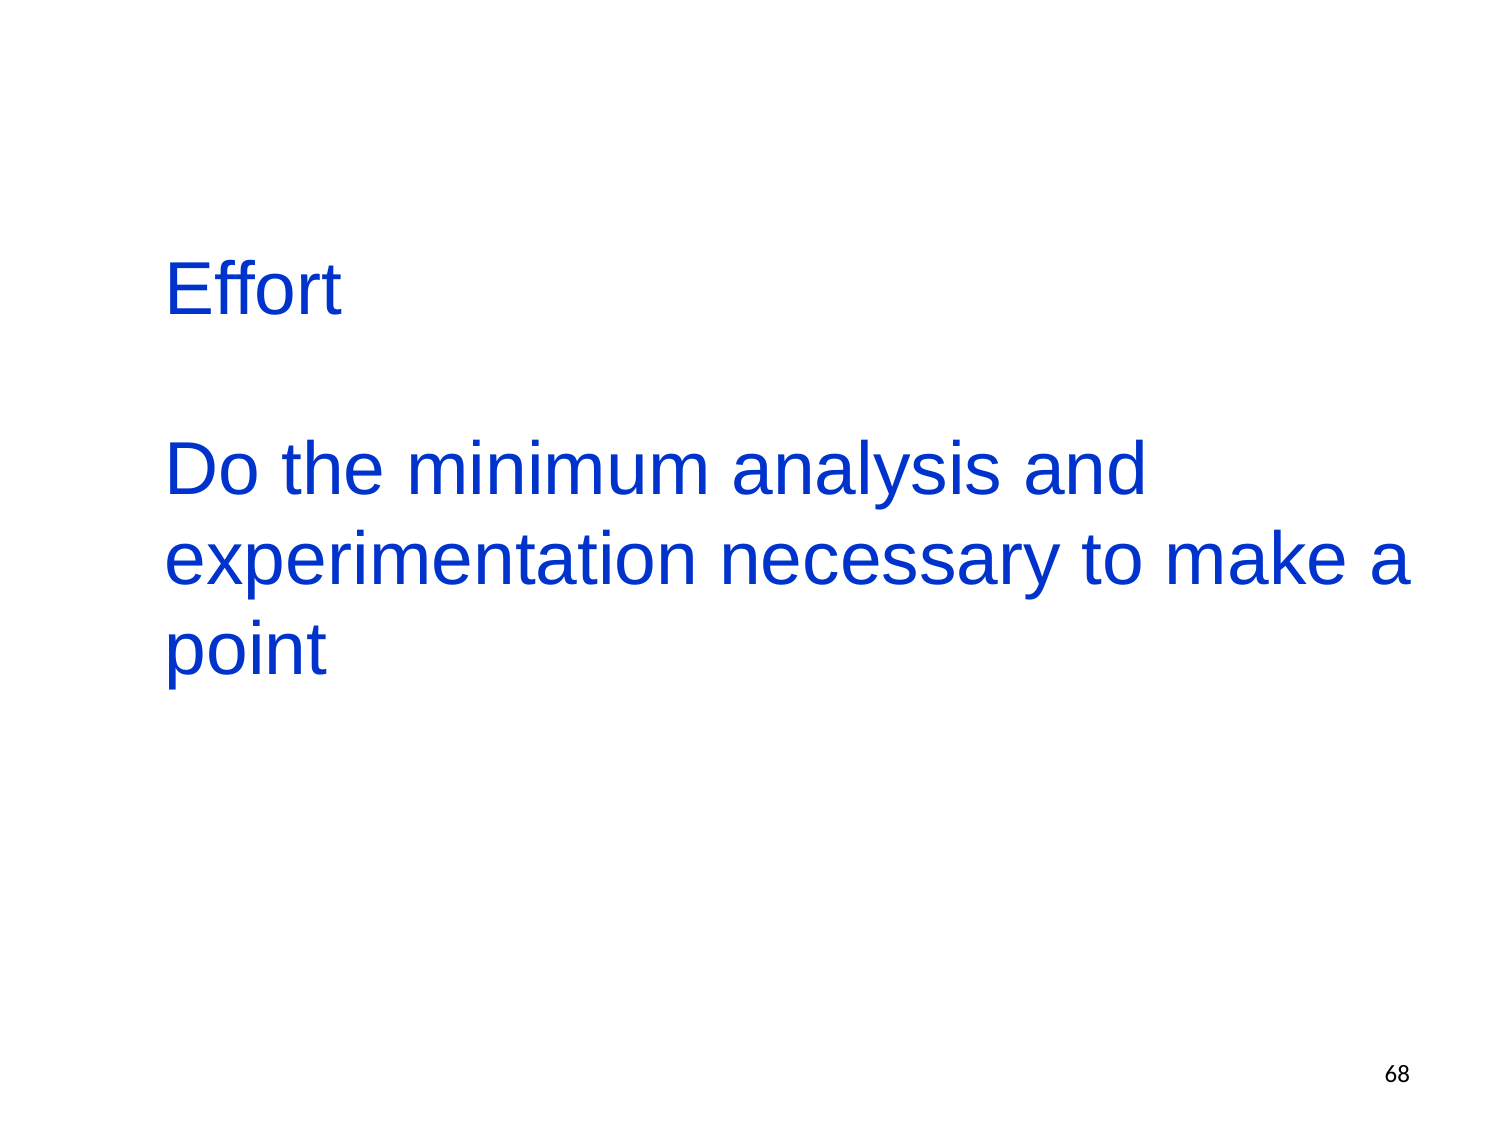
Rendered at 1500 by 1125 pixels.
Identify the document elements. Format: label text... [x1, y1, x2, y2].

text_box Effort Do the minimum analysis and experimentation necessary to make a point [149, 232, 1488, 698]
slide_number 68 [1074, 1042, 1425, 1103]
